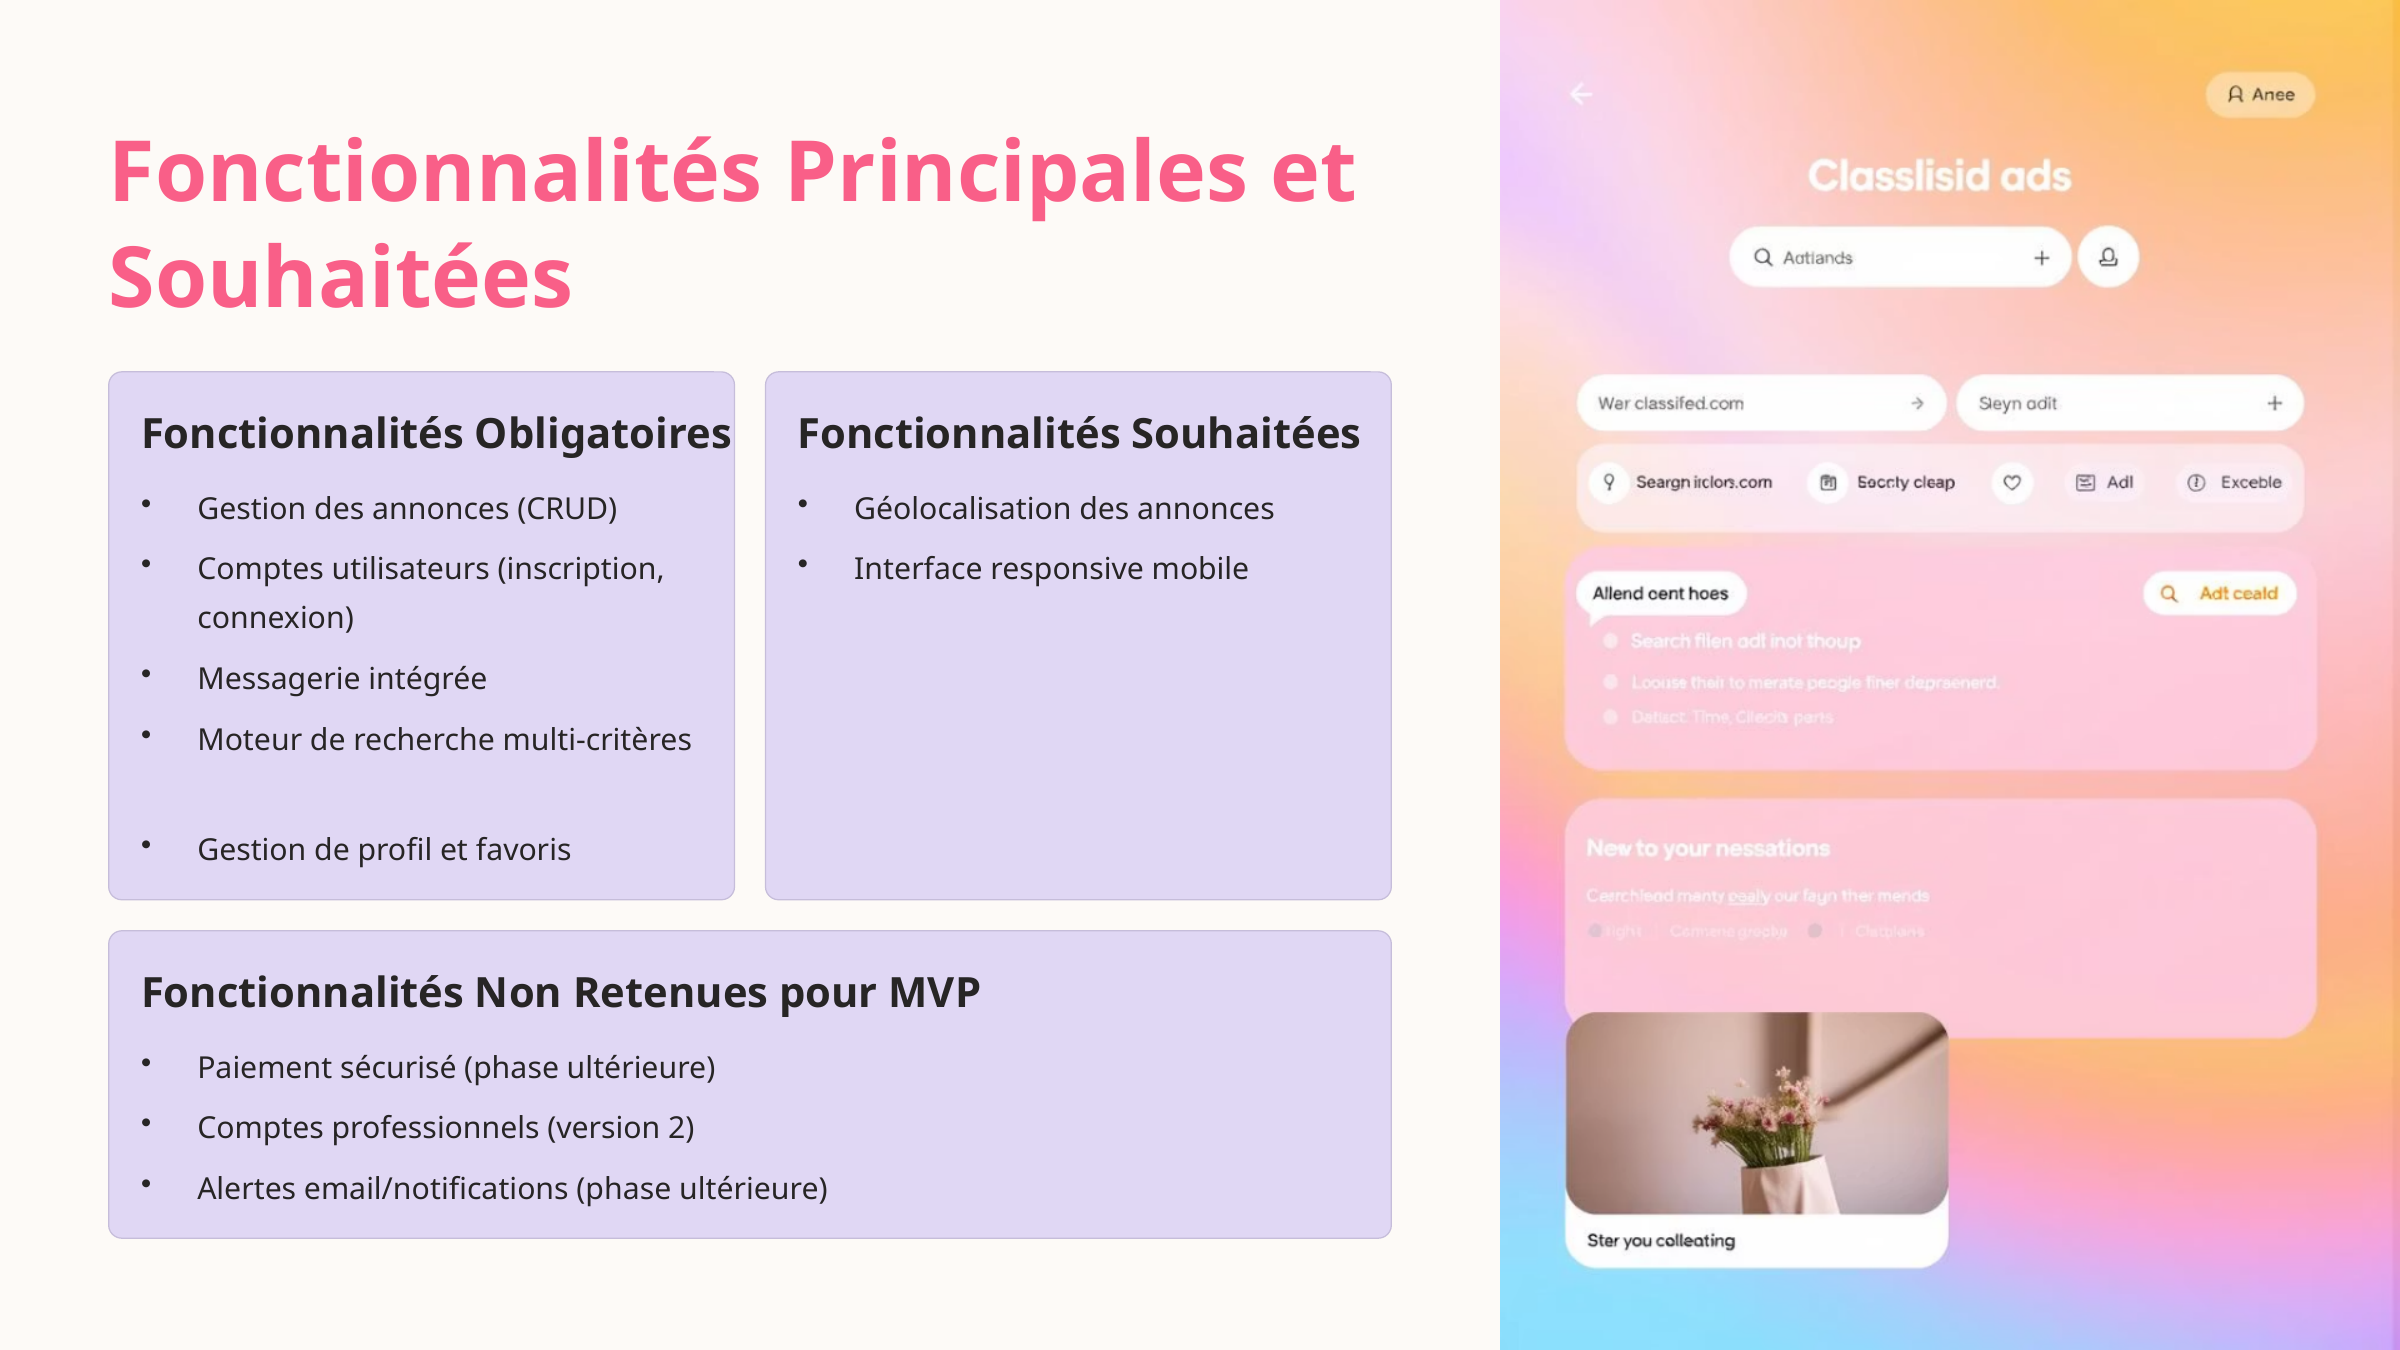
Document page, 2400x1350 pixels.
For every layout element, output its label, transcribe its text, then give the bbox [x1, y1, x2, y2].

text_box [765, 371, 1392, 900]
text_box Gestion des annonces (CRUD) [141, 476, 703, 526]
text_box Fonctionnalités Non Retenues pour MVP [140, 963, 938, 1017]
text_box Fonctionnalités Obligatoires [140, 404, 700, 458]
text_box [108, 371, 735, 900]
text_box Messagerie intégrée [141, 646, 703, 697]
text_box [108, 930, 1392, 1239]
text_box Comptes professionnels (version 2) [141, 1095, 1359, 1146]
picture [1499, 0, 2400, 1350]
text_box Alertes email/notifications (phase ultérieure) [141, 1156, 1359, 1206]
text_box Moteur de recherche multi-critères [141, 707, 703, 807]
text_box Interface responsive mobile [797, 536, 1359, 587]
text_box Gestion de profil et favoris [141, 817, 703, 868]
text_box Comptes utilisateurs (inscription, connexion) [141, 536, 703, 637]
text_box Fonctionnalités Principales et Souhaitées [108, 111, 1392, 326]
text_box Paiement sécurisé (phase ultérieure) [141, 1035, 1359, 1085]
text_box Géolocalisation des annonces [797, 476, 1359, 526]
text_box Fonctionnalités Souhaitées [797, 404, 1331, 458]
